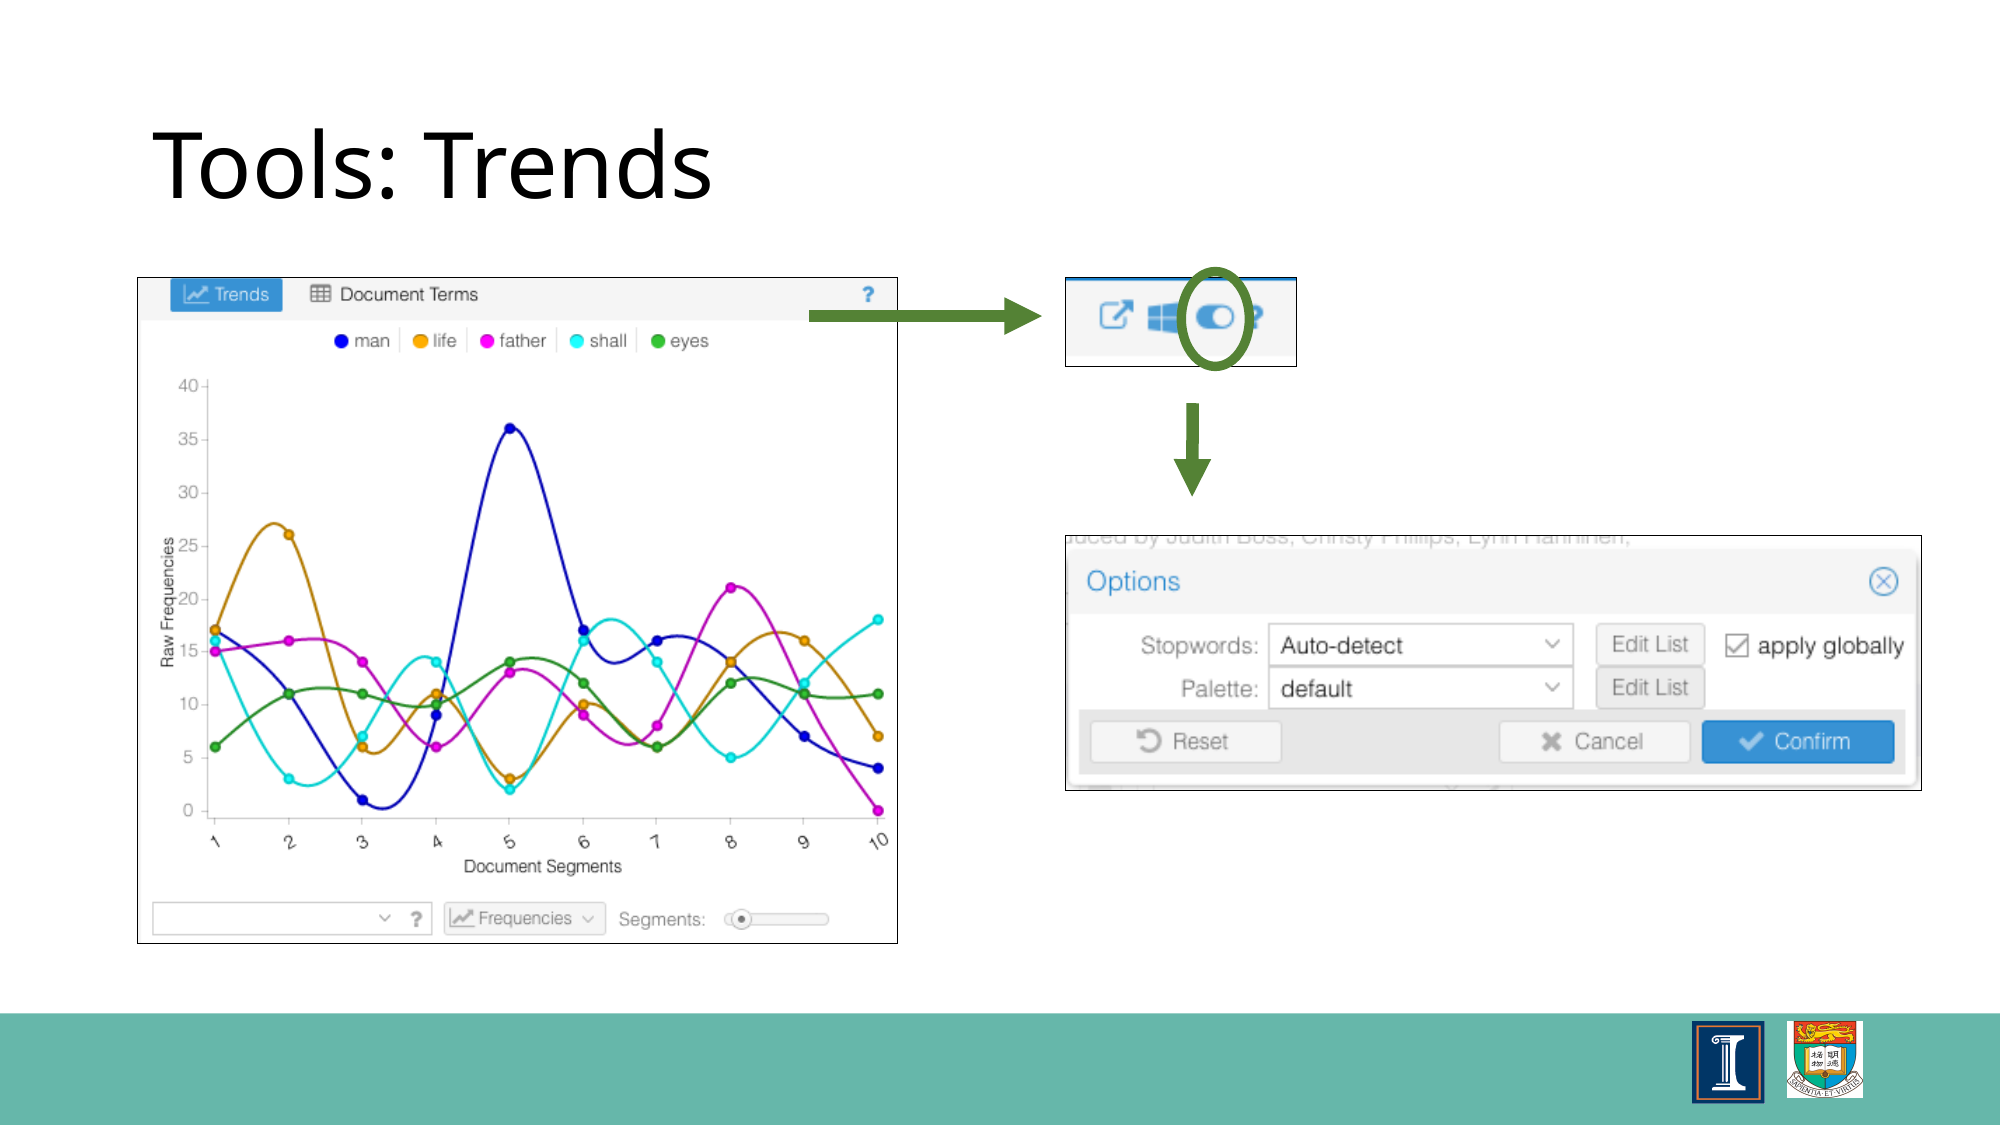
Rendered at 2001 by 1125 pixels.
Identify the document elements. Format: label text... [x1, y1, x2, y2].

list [137, 277, 898, 944]
title Tools: Trends [137, 59, 1863, 278]
picture [1787, 1021, 1863, 1098]
picture [1065, 535, 1922, 791]
picture [1065, 277, 1297, 367]
picture [1692, 1021, 1765, 1104]
text_box [1197, 270, 1233, 277]
